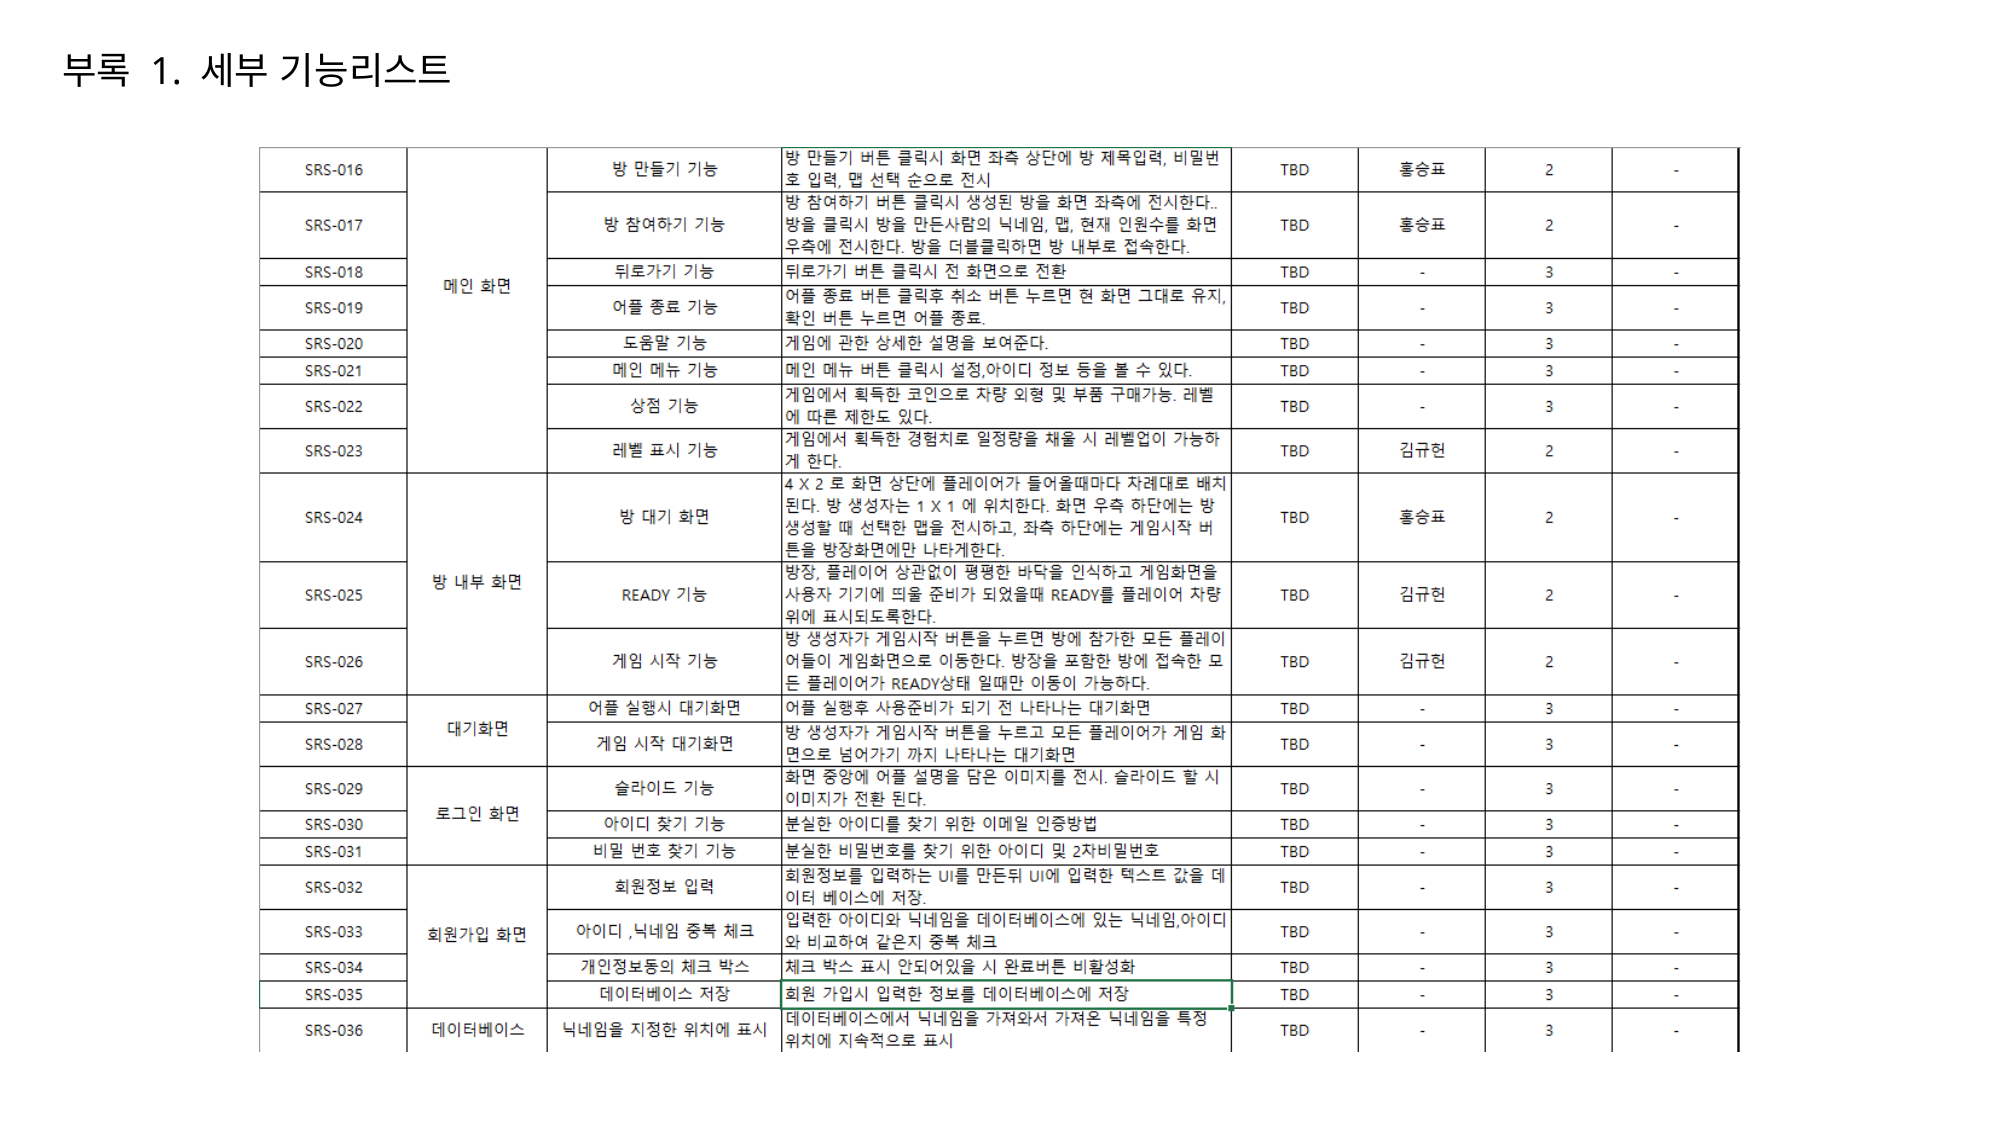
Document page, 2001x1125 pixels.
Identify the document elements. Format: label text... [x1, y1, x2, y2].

picture [258, 147, 1741, 1052]
text_box 부록 1. 세부 기능리스트 [47, 39, 800, 100]
